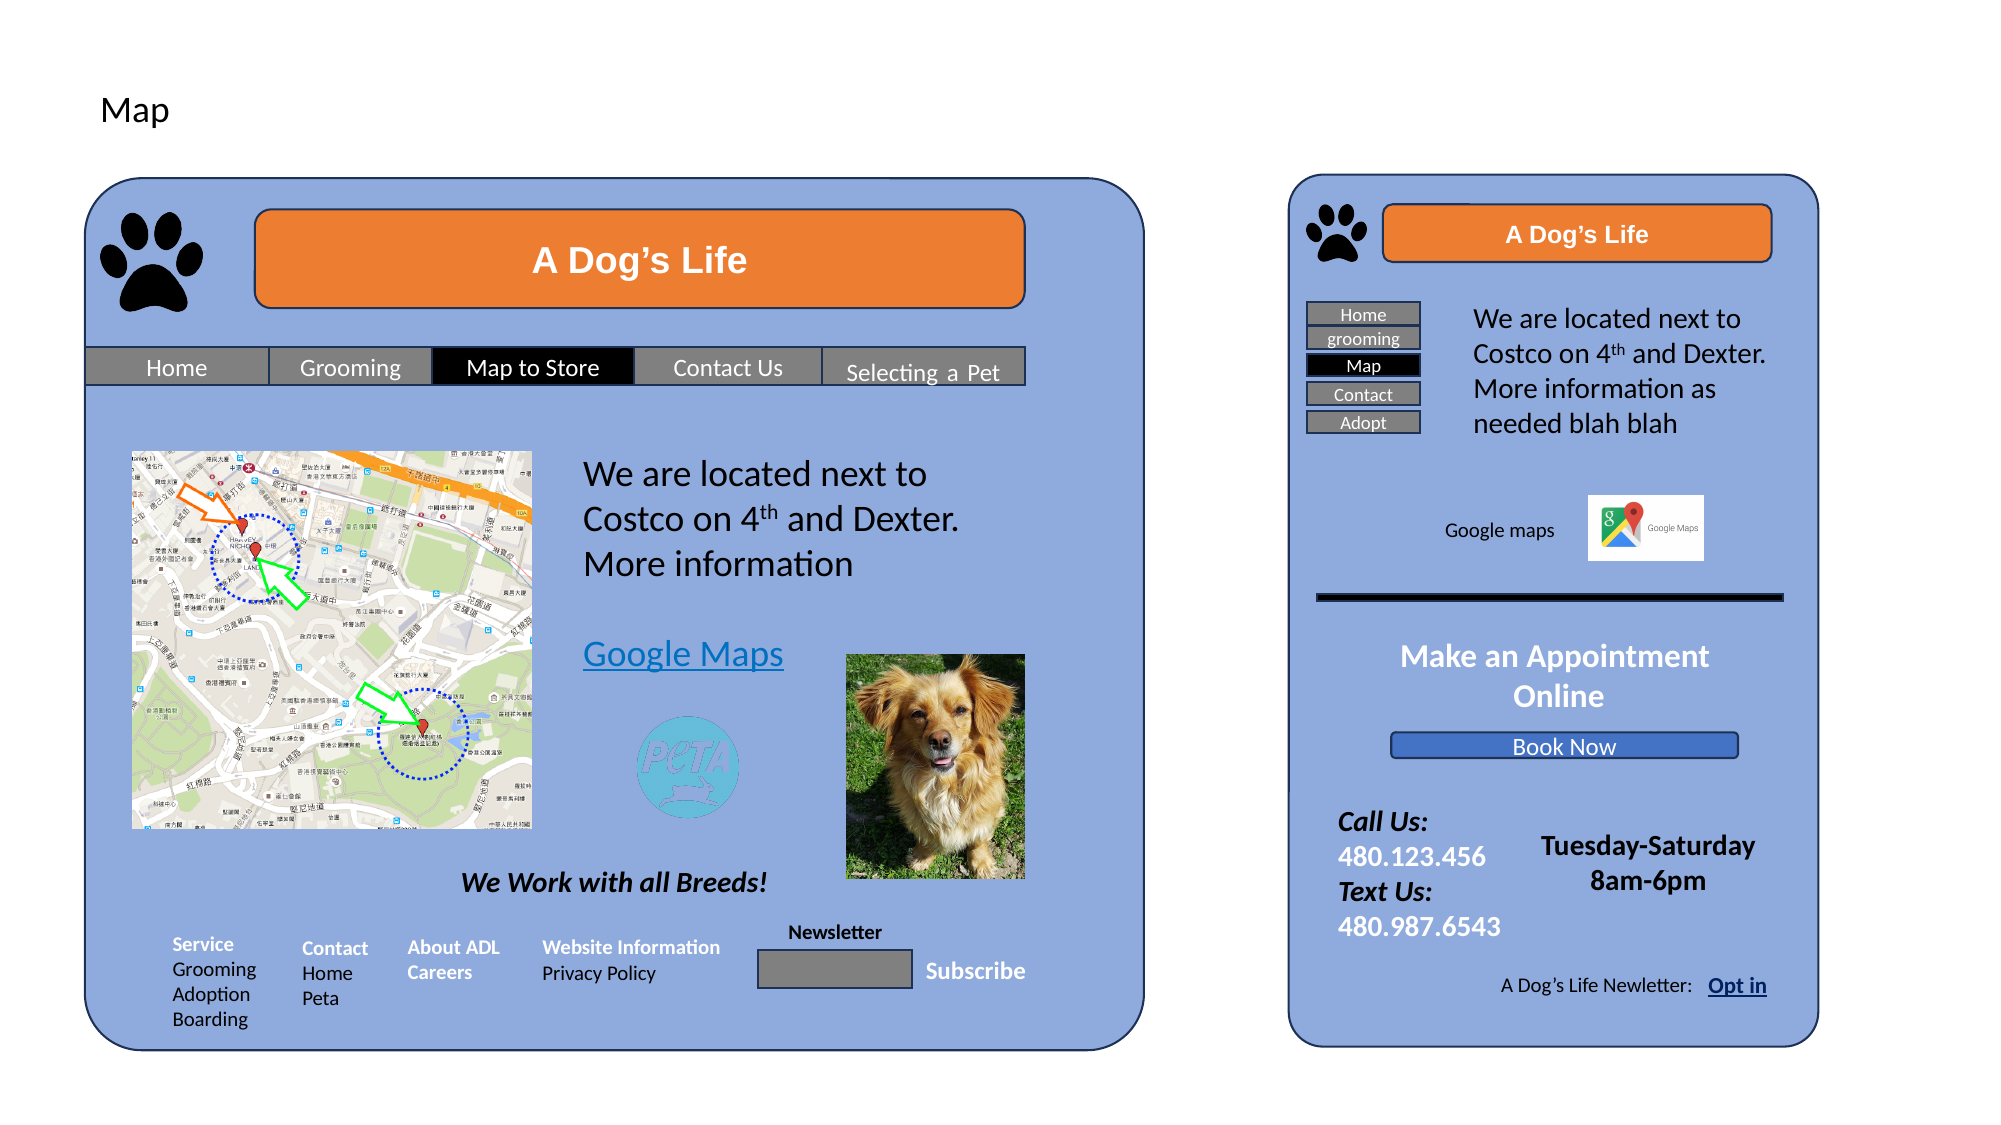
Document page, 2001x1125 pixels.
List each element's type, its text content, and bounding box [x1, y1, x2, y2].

text_box Contact Us [633, 346, 821, 386]
text_box We Work with all Breeds! [445, 856, 784, 907]
text_box Map [1306, 353, 1421, 377]
text_box Opt in [1693, 963, 1783, 1006]
text_box Home [84, 346, 270, 386]
text_box [1316, 593, 1784, 602]
text_box [83, 177, 1145, 1052]
text_box Service Grooming Adoption Boarding [157, 923, 272, 1038]
picture [845, 654, 1025, 879]
text_box Map [85, 77, 185, 138]
text_box Selecting a Pet [821, 346, 1026, 386]
picture [635, 714, 742, 819]
text_box Tuesday-Saturday 8am-6pm [1526, 818, 1771, 904]
text_box Website Information Privacy Policy [527, 926, 736, 992]
text_box Google maps [1430, 509, 1570, 549]
text_box Call Us: 480.123.456 Text Us: 480.987.6543 [1323, 795, 1528, 950]
text_box A Dog’s Life [253, 208, 1026, 310]
text_box Make an Appointment Online [1385, 627, 1733, 722]
text_box We are located next to Costco on 4th and Dexter. More information Google Maps [568, 441, 976, 681]
picture [132, 451, 532, 829]
text_box About ADL Careers [392, 901, 516, 992]
text_box [1287, 173, 1820, 1048]
text_box Grooming [270, 346, 431, 386]
text_box We are located next to Costco on 4th and Dexter. More information as needed blah blah [1458, 292, 1793, 448]
text_box Subscribe [911, 947, 1042, 992]
text_box [757, 949, 911, 989]
text_box Home [1306, 301, 1421, 326]
picture [1588, 495, 1704, 561]
text_box A Dog’s Life [1381, 203, 1773, 264]
picture [100, 212, 203, 312]
text_box Adopt [1306, 410, 1421, 434]
text_box Newsletter [773, 911, 898, 952]
text_box grooming [1306, 326, 1421, 350]
text_box Book Now [1390, 731, 1740, 760]
picture [1306, 204, 1367, 262]
text_box Map to Store [431, 346, 633, 386]
text_box A Dog’s Life Newletter: [1486, 964, 1708, 1005]
text_box Contact [1306, 381, 1421, 406]
text_box Contact Home Peta [287, 927, 384, 1018]
